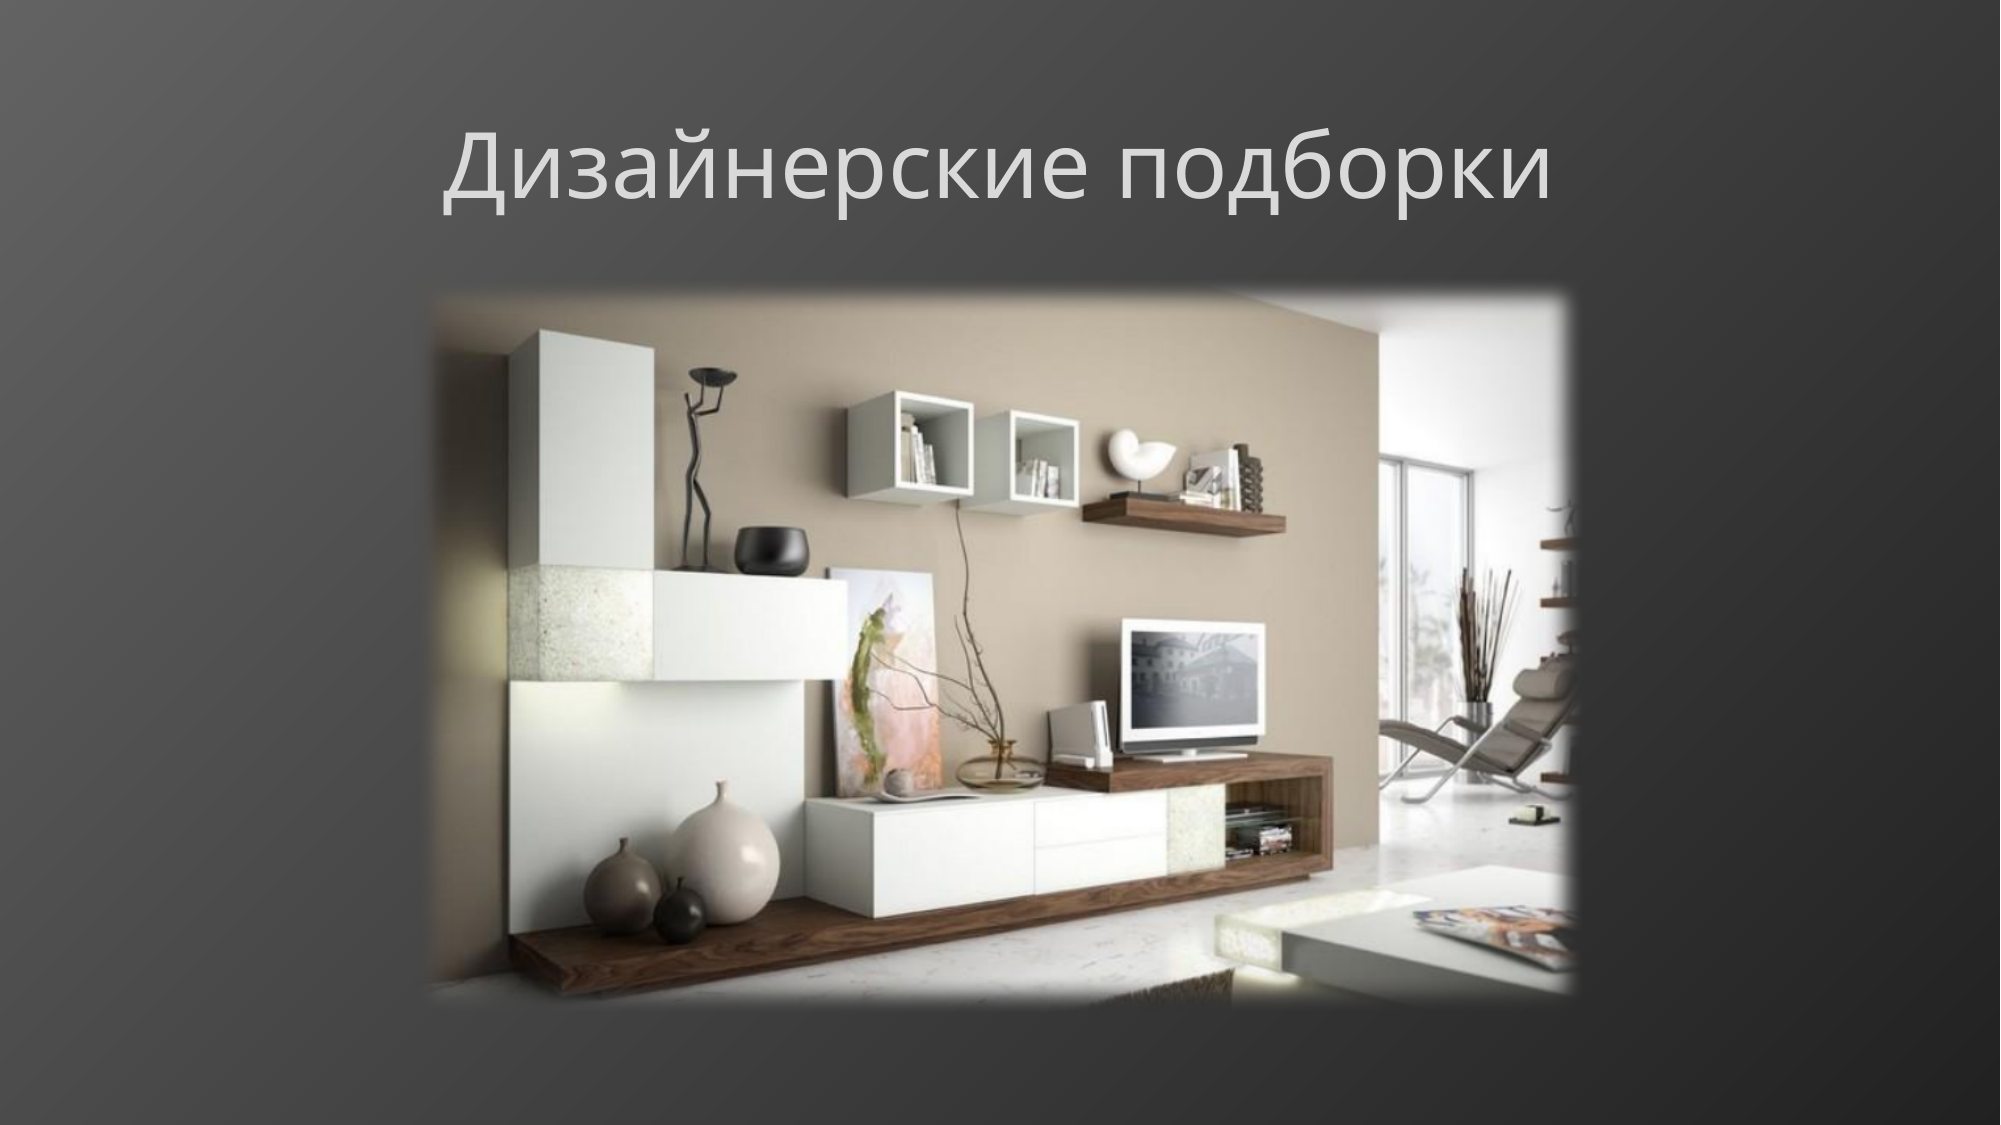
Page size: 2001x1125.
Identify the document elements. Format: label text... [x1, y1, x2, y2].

picture [413, 277, 1586, 1013]
title Дизайнерские подборки [137, 59, 1863, 278]
